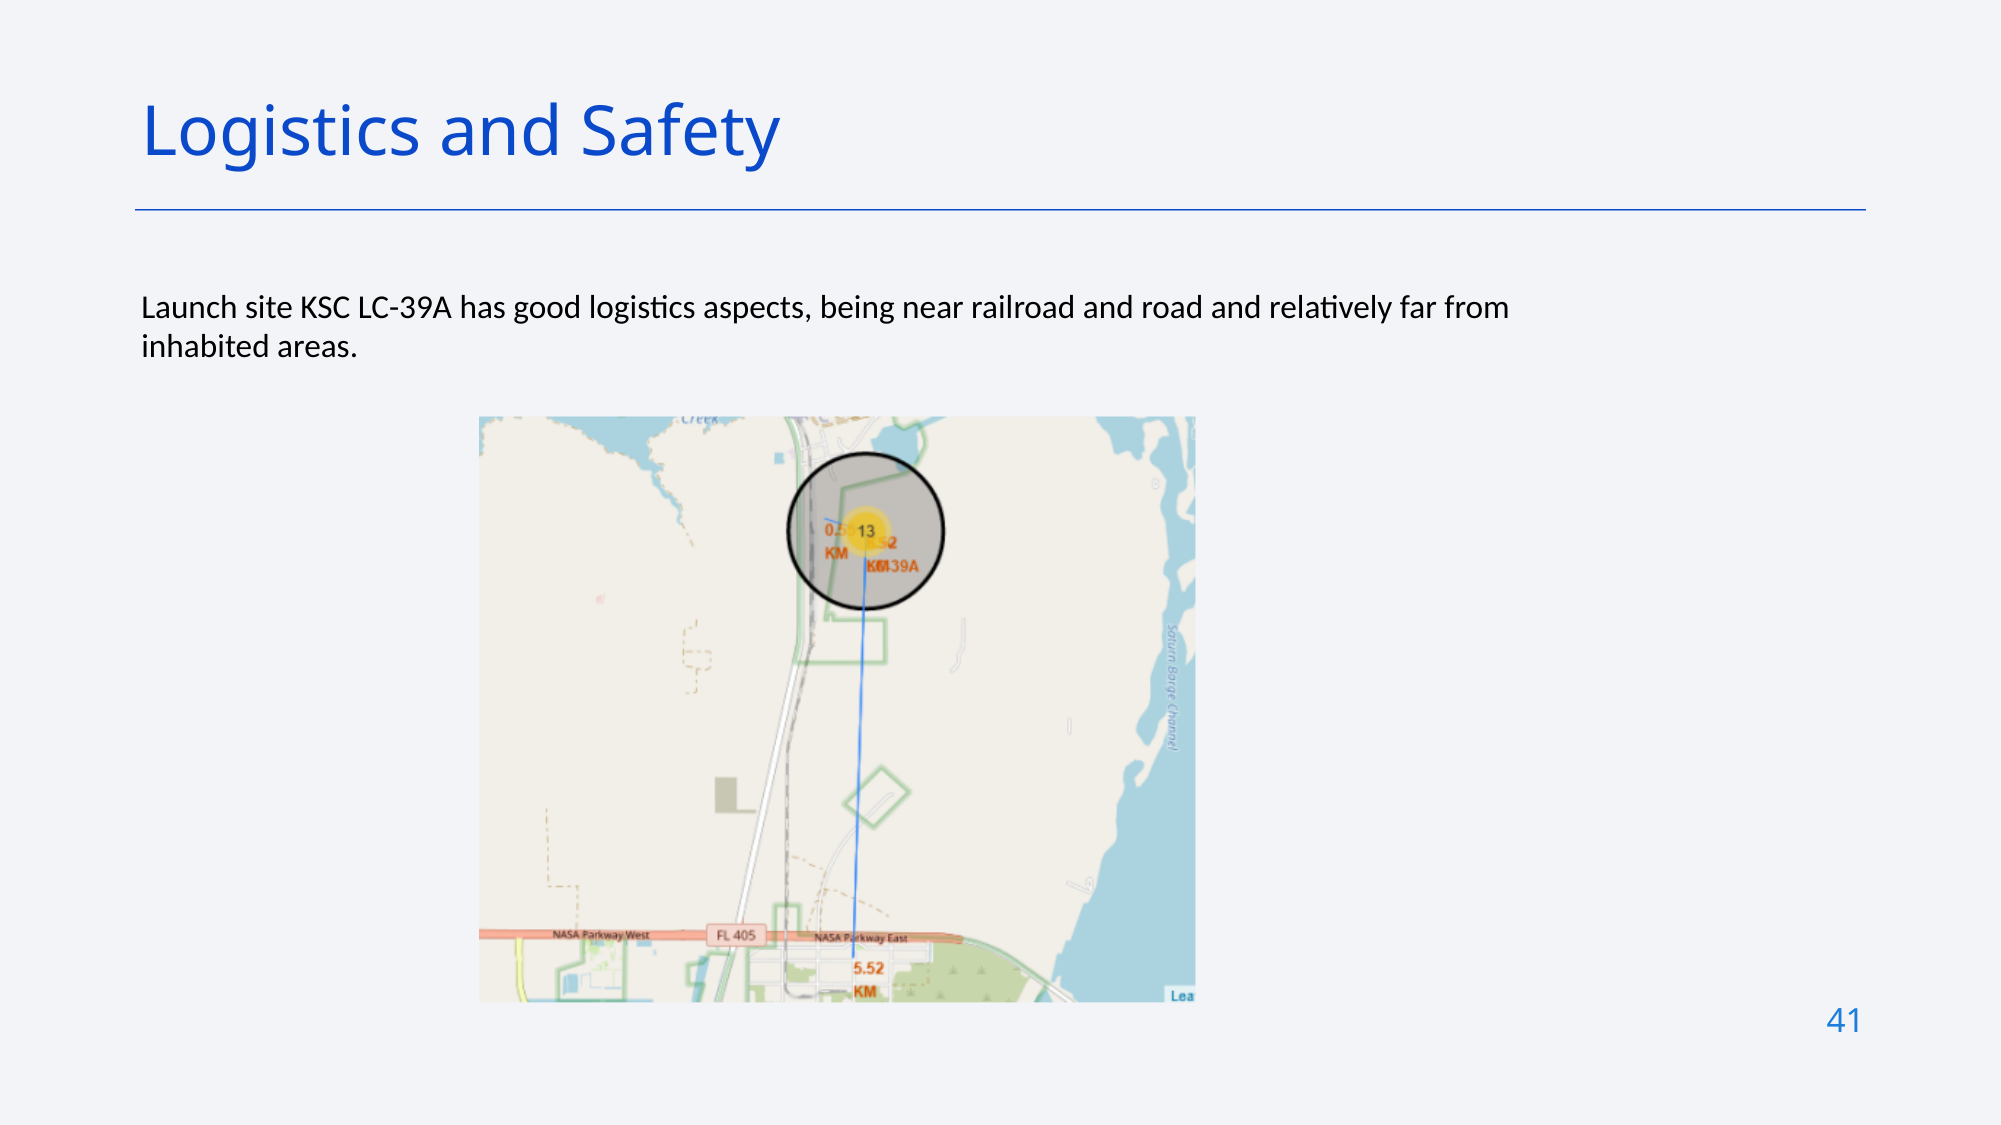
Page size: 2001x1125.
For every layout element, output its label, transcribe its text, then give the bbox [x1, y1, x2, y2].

list Launch site KSC LC-39A has good logistics aspects, being near railroad and road and relatively far from inhabited areas. [126, 277, 1537, 986]
slide_number 41 [1429, 988, 1880, 1055]
picture [0, 0, 2001, 1125]
text_box Logistics and Safety [126, 88, 1852, 179]
